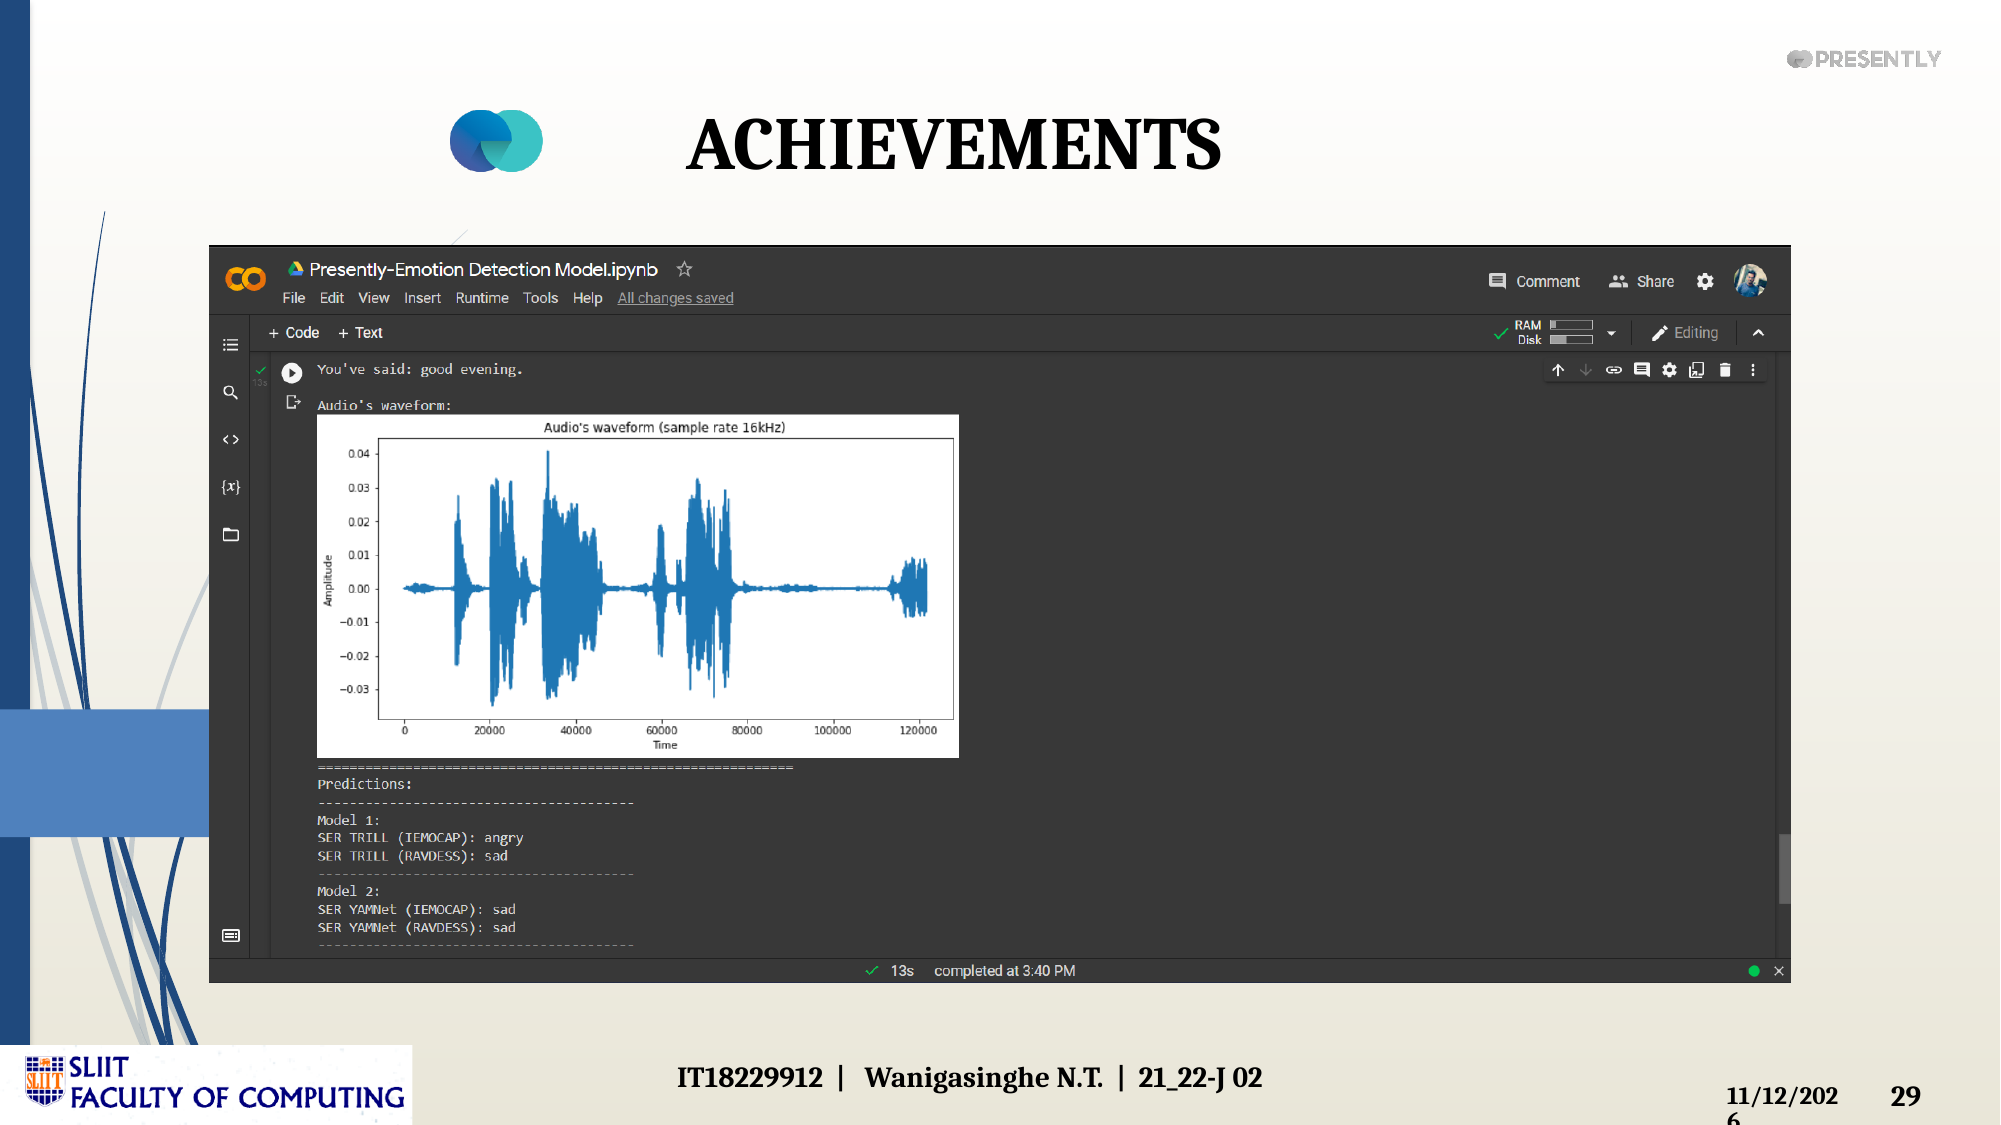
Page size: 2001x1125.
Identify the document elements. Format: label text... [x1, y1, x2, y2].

picture [1742, 0, 1986, 180]
picture [209, 19, 1791, 983]
text_box ACHIEVEMENTS [671, 87, 1238, 193]
picture [0, 1045, 413, 1125]
text_box IT18229912 | Wanigasinghe N.T. | 21_22-J 02 [662, 1051, 1320, 1101]
